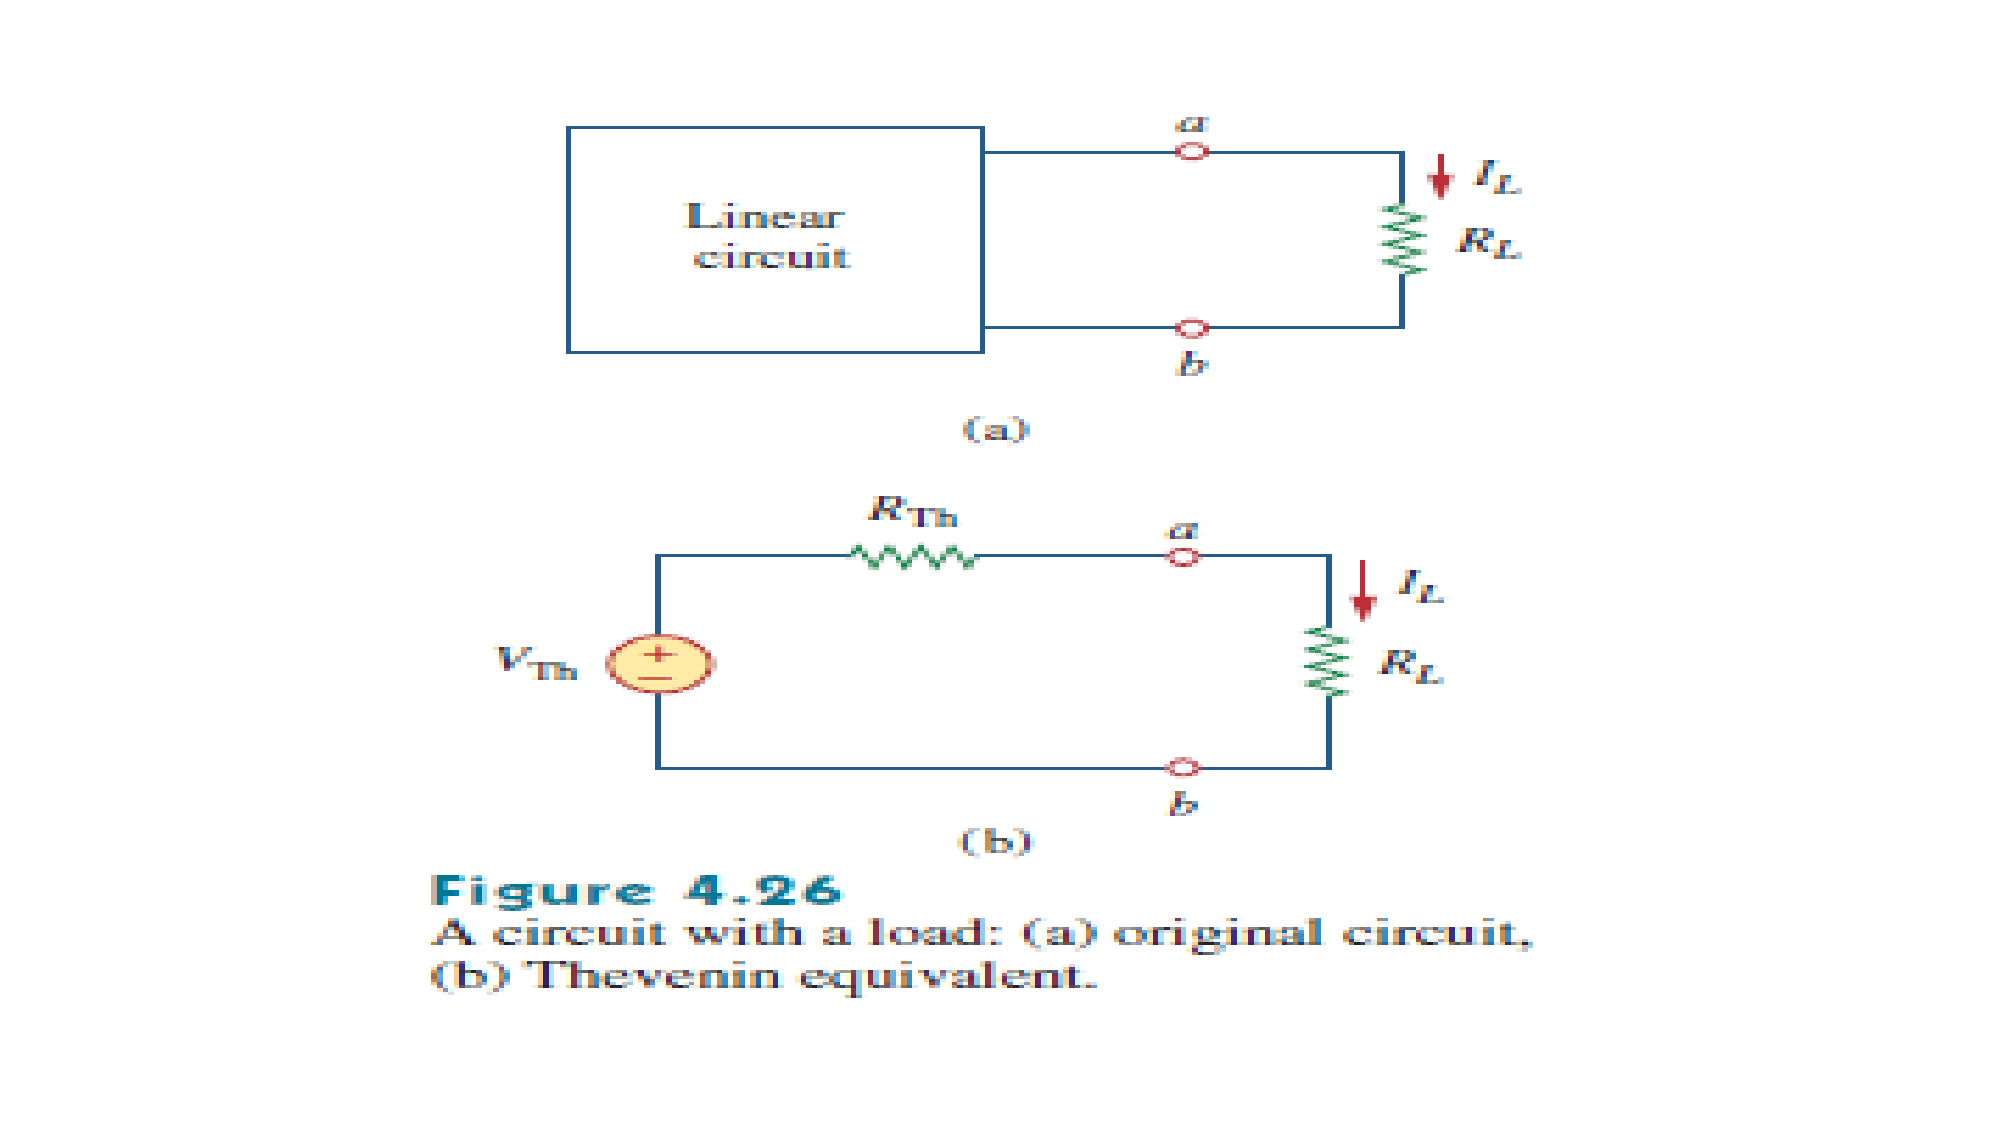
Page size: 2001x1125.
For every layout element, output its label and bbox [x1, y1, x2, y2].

list [404, 102, 1584, 1029]
